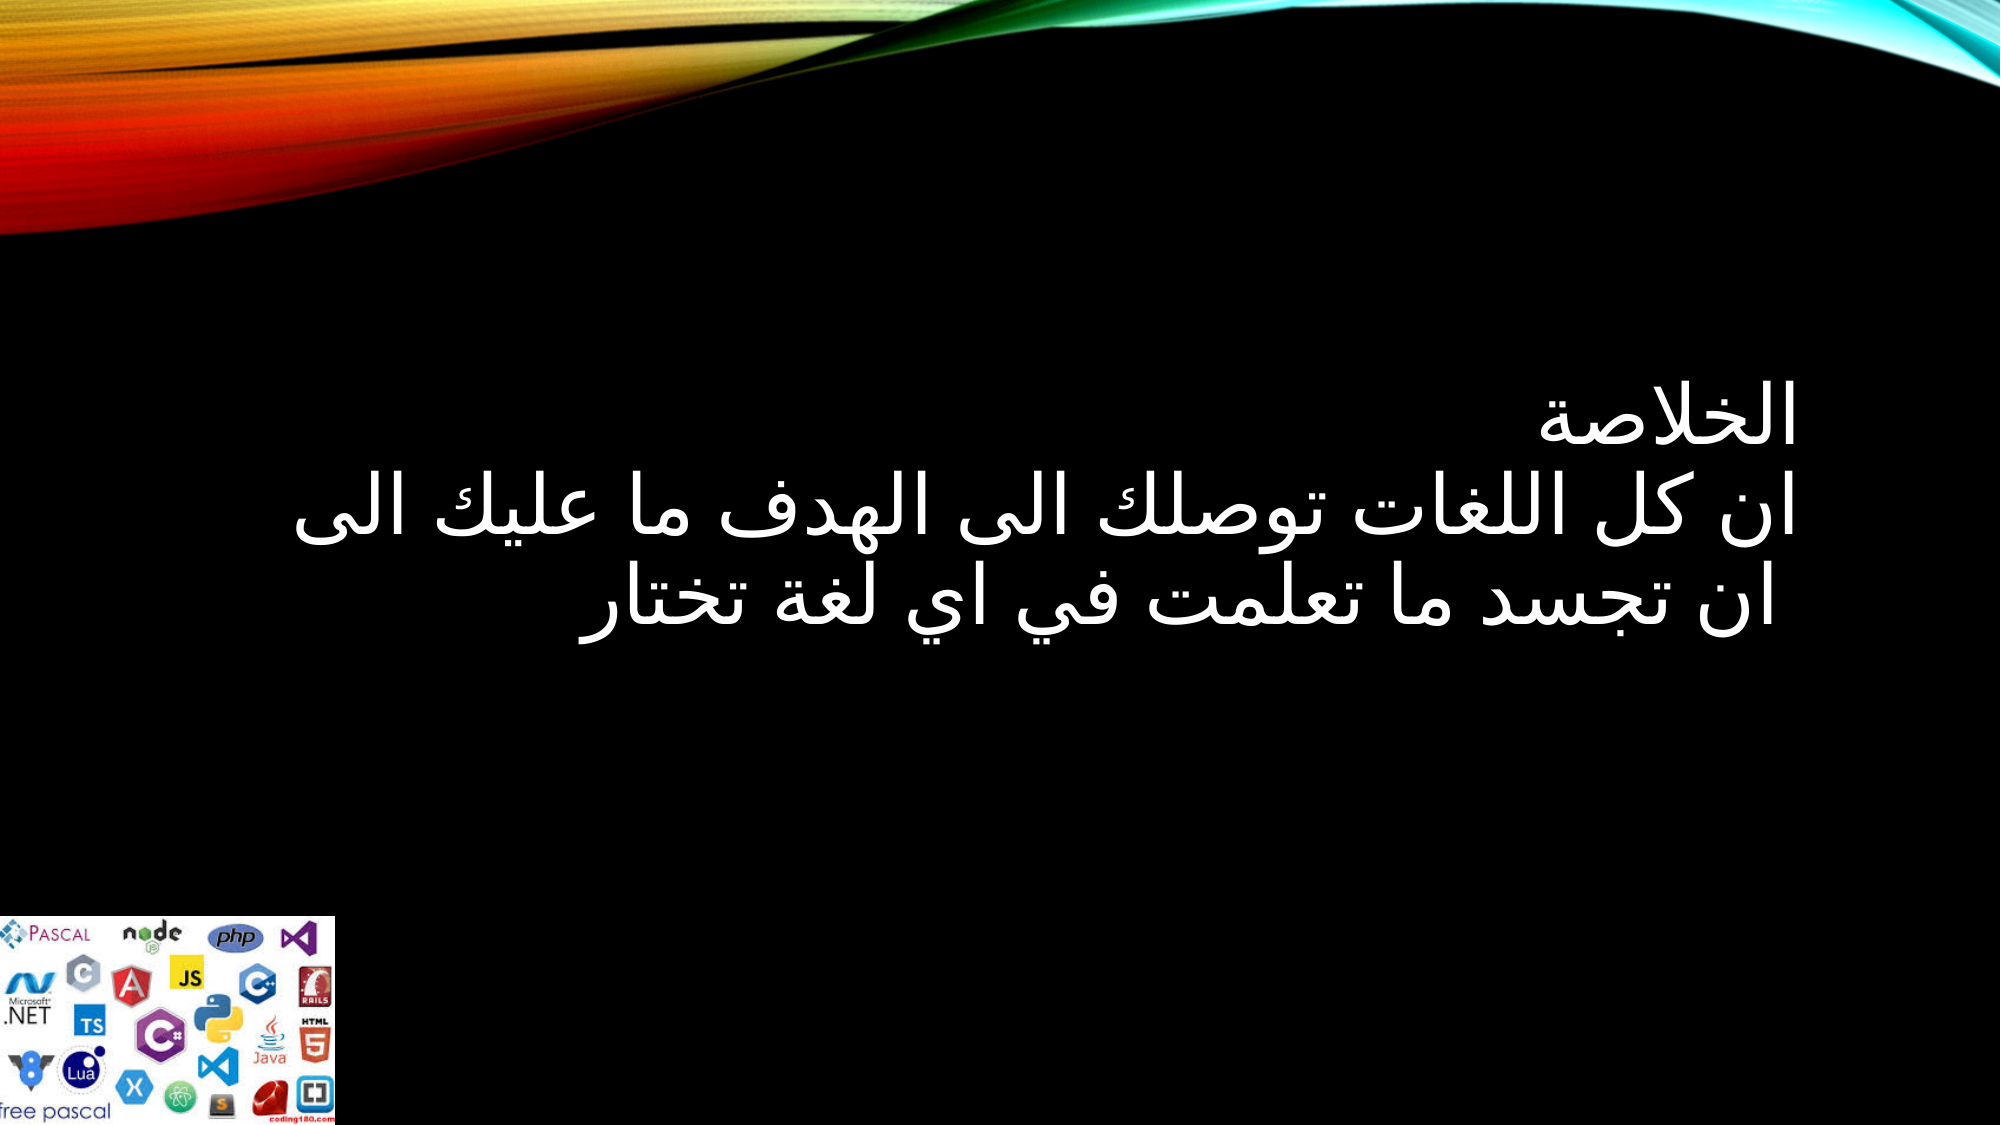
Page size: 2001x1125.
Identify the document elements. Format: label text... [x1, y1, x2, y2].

picture [0, 916, 335, 1125]
title الخلاصة ان كل اللغات توصلك الى الهدف ما عليك الى ان تجسد ما تعلمت في اي لغة تختار [234, 366, 1818, 749]
picture [0, 0, 2000, 237]
